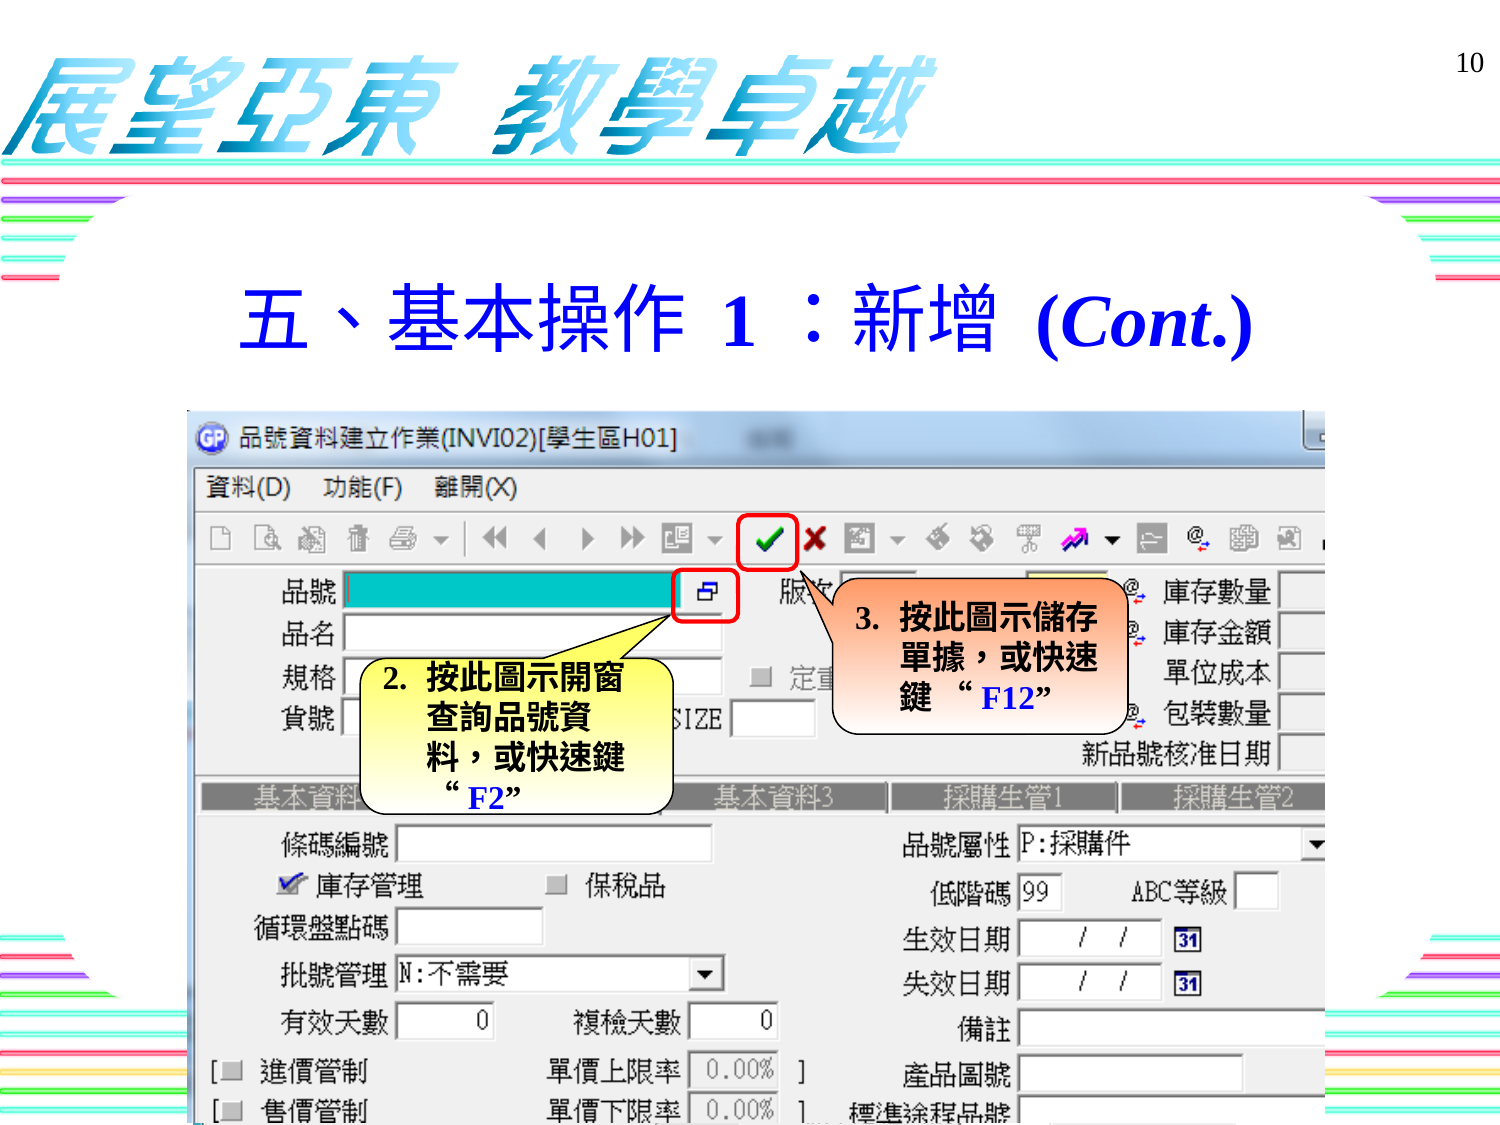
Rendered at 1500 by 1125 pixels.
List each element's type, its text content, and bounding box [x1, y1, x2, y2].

slide_number 10 [1149, 31, 1500, 91]
picture [0, 0, 1500, 1125]
title 五、基本操作 1：新增 (Cont.) [70, 222, 1421, 411]
